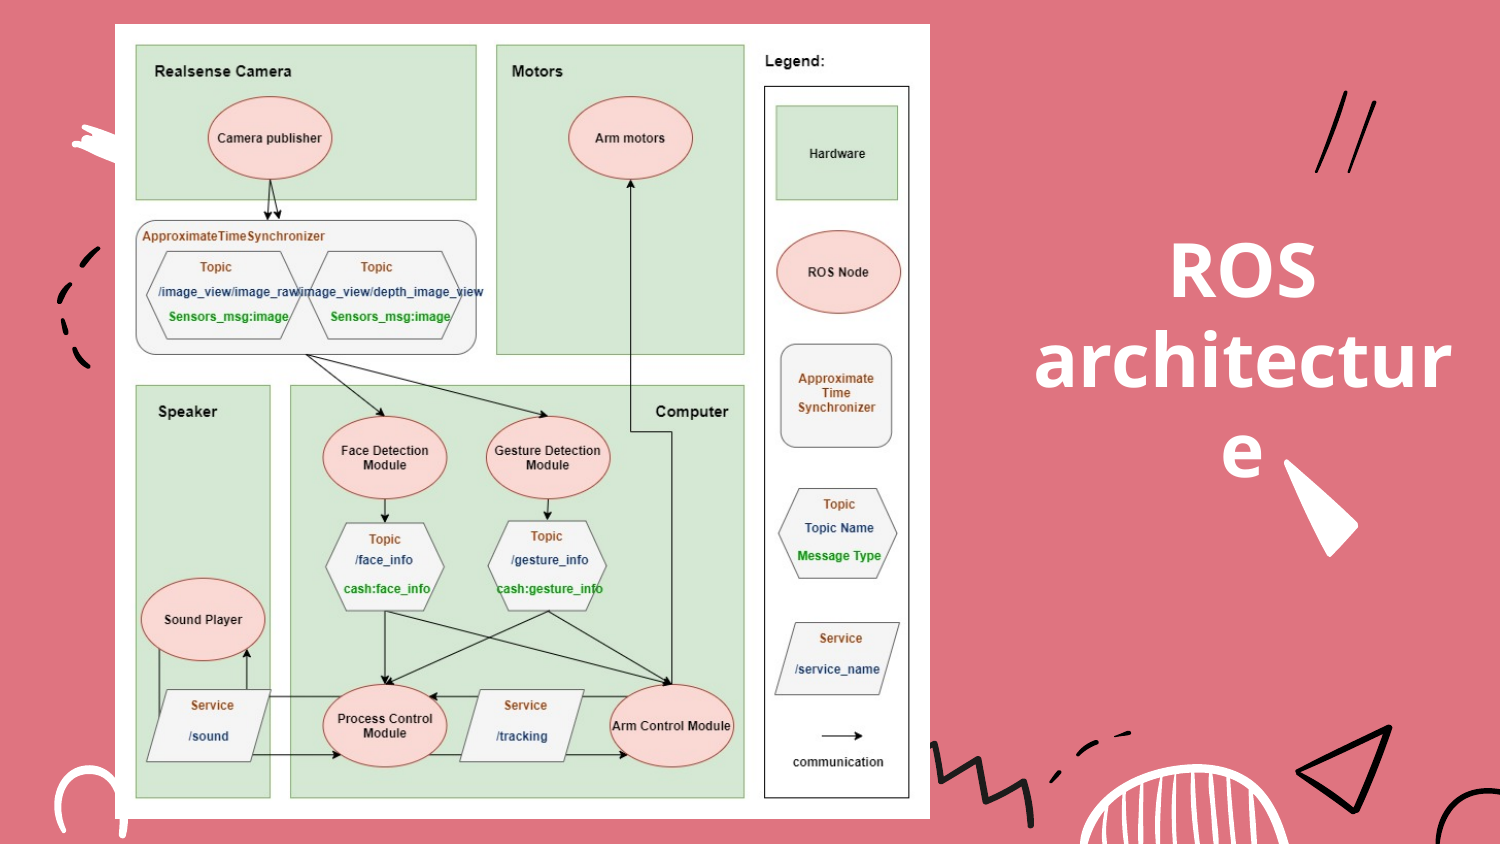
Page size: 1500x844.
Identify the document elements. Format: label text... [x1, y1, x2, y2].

title ROS architecture [1015, 180, 1471, 535]
text_box [72, 346, 91, 369]
picture [115, 24, 930, 819]
